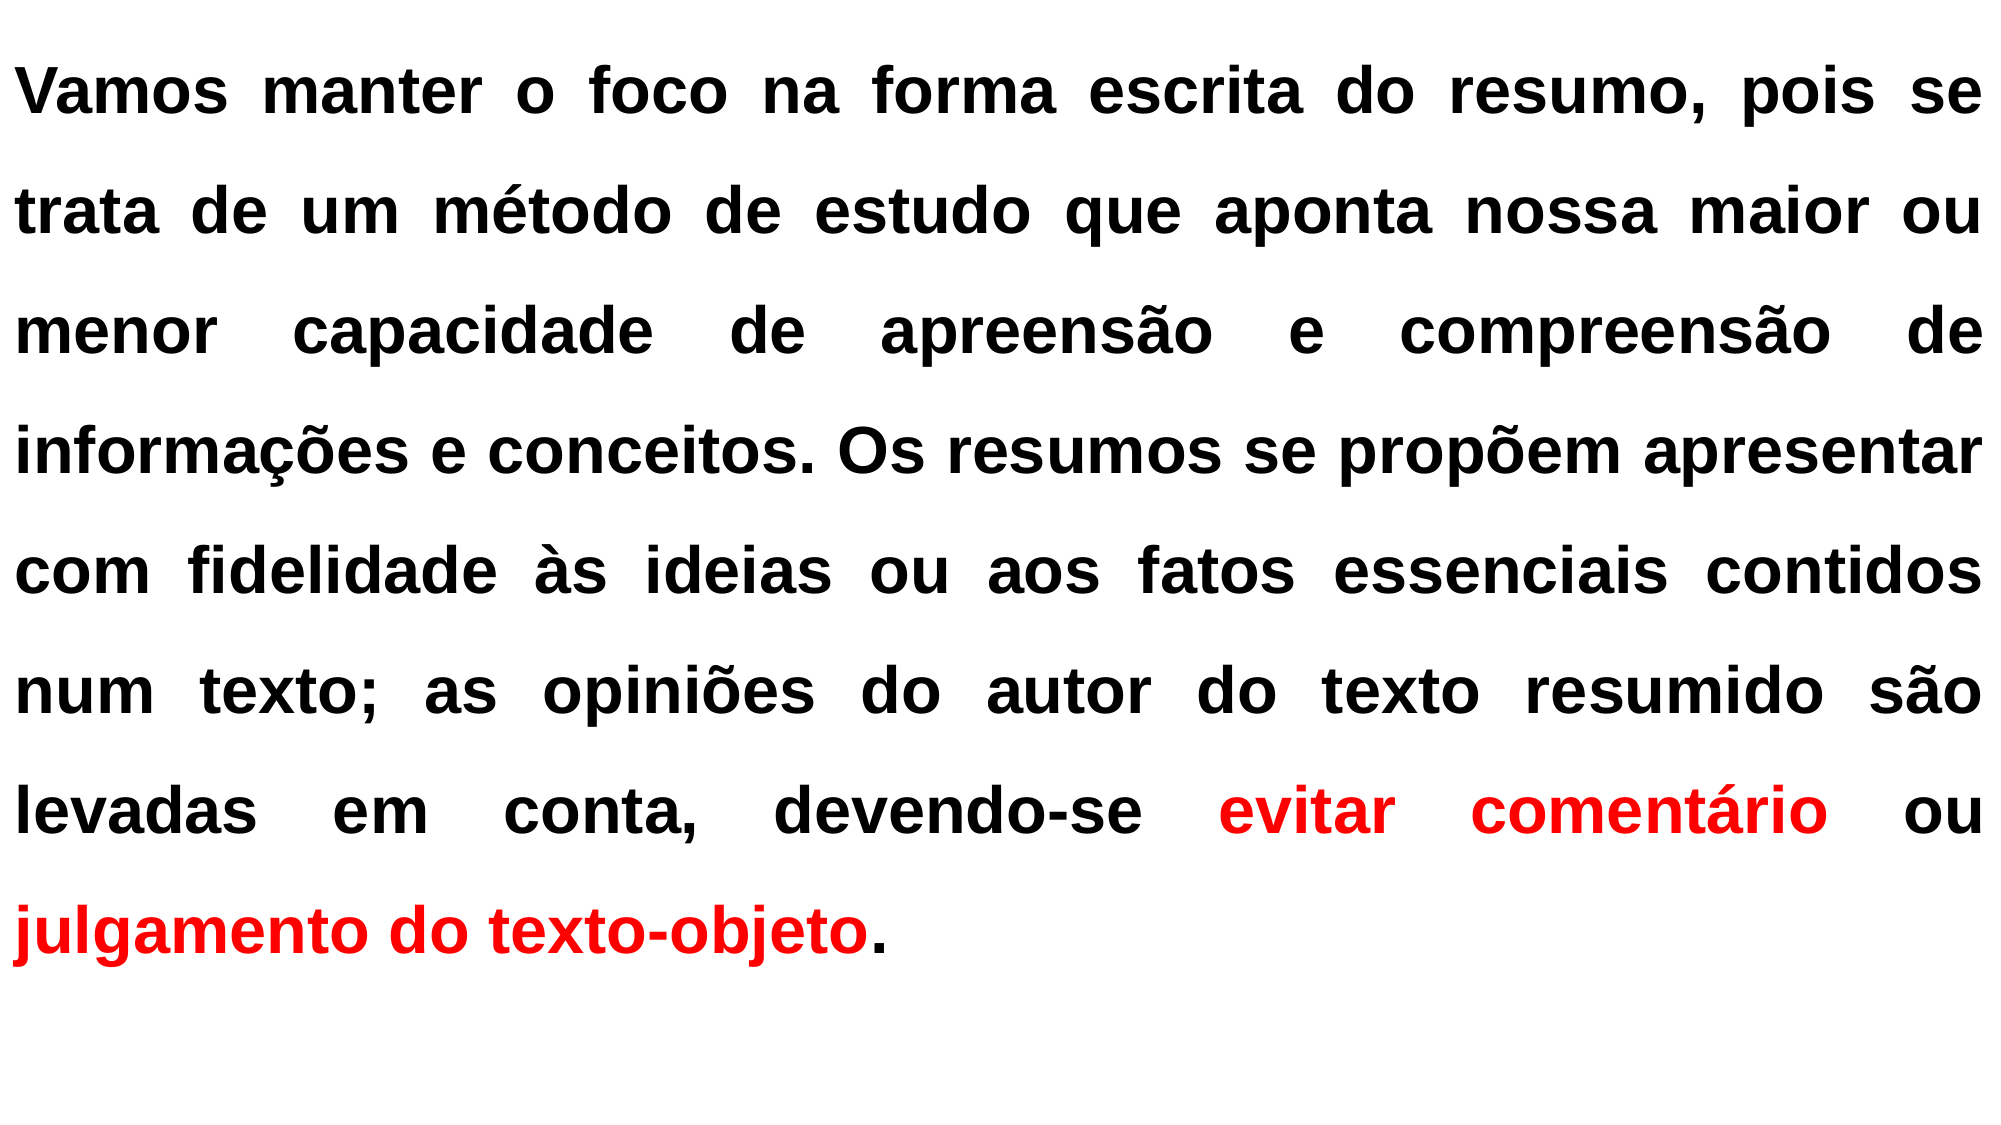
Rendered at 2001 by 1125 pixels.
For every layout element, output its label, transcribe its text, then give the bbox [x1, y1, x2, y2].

text_box Vamos manter o foco na forma escrita do resumo, pois se trata de um método de estudo que aponta nossa maior ou menor capacidade de apreensão e compreensão de informações e conceitos. Os resumos se propõem apresentar com fidelidade às ideias ou aos fatos essenciais contidos num texto; as opiniões do autor do texto resumido são levadas em conta, devendo-se evitar comentário ou julgamento do texto-objeto. [0, 0, 2000, 975]
